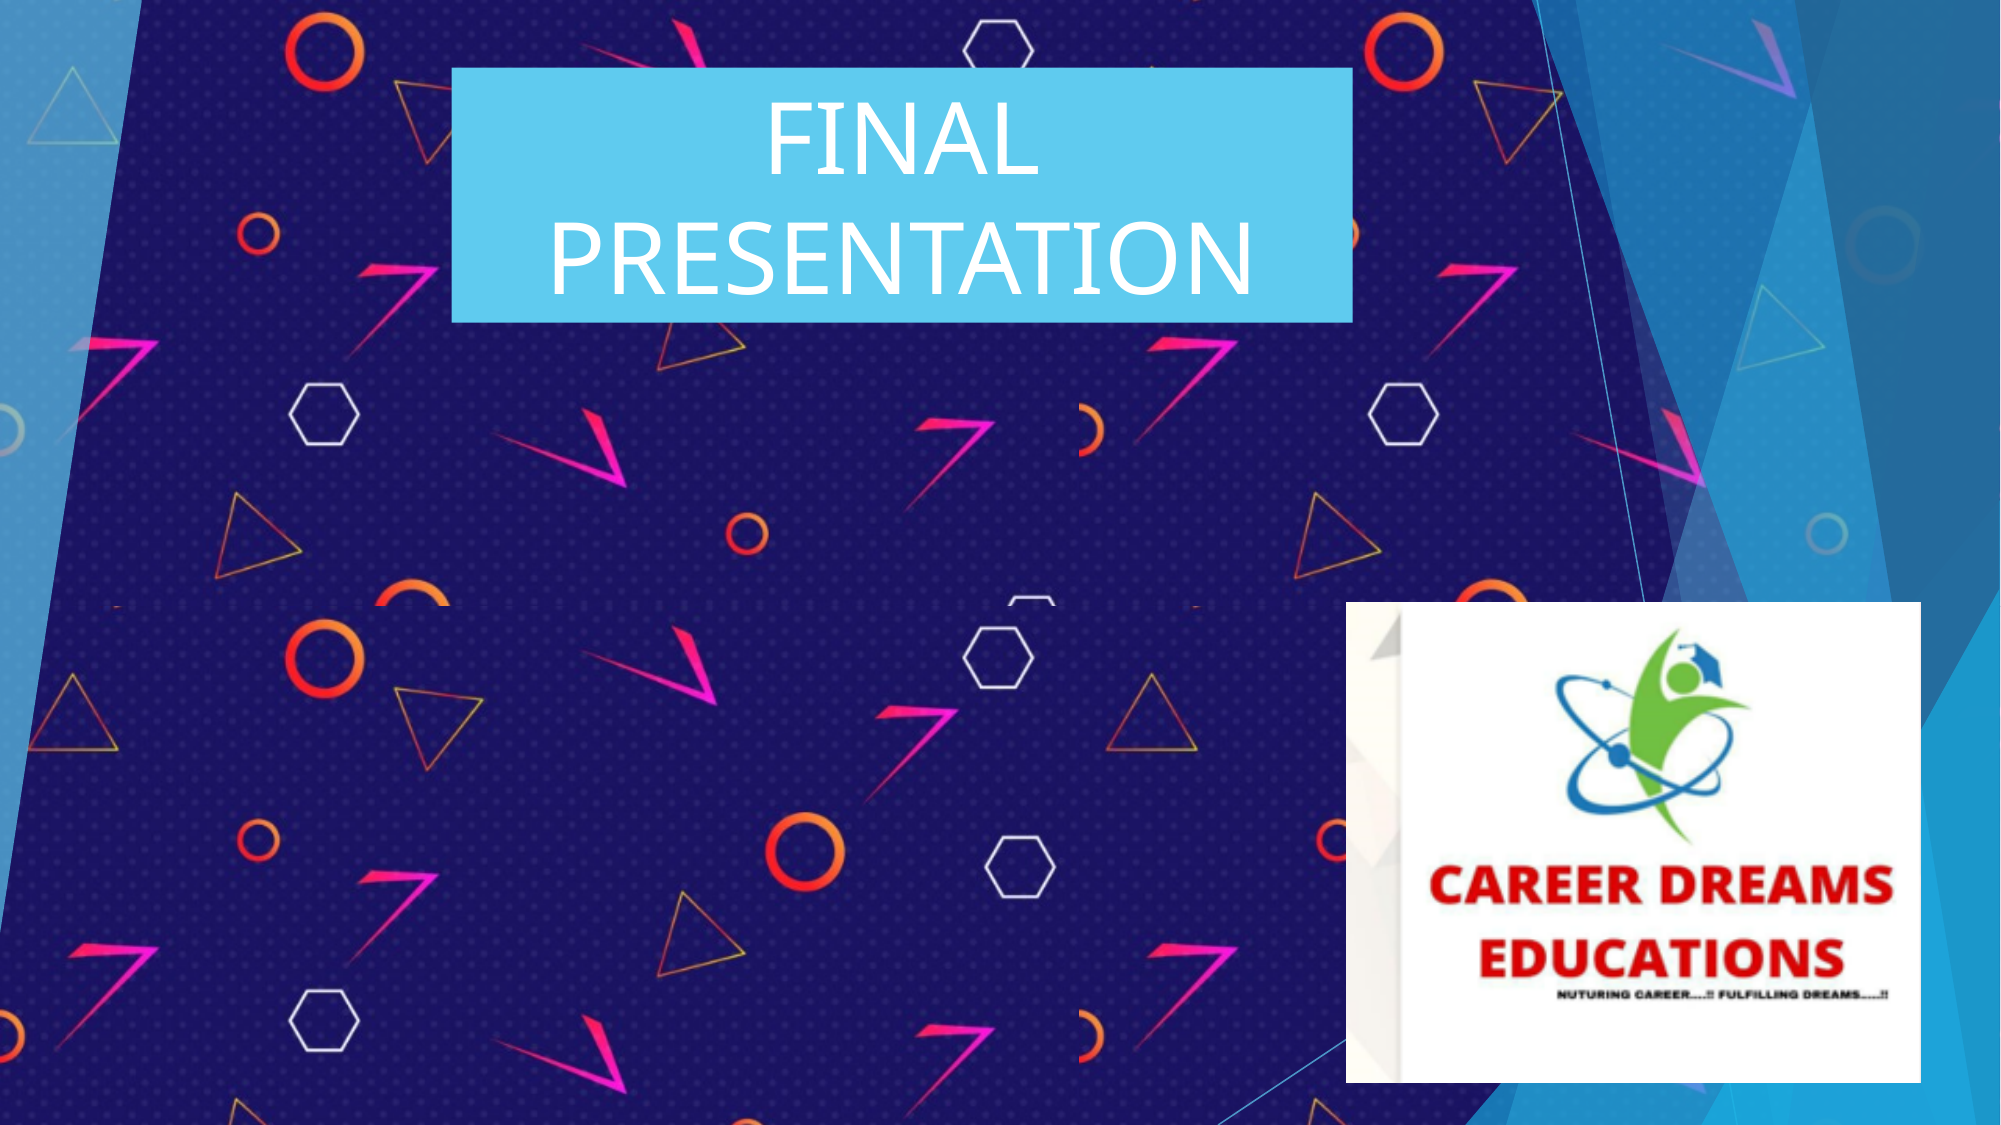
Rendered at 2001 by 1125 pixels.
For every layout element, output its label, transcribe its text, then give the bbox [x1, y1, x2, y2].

text_box FINAL PRESENTATION [451, 67, 1353, 323]
picture [0, 0, 1922, 1125]
